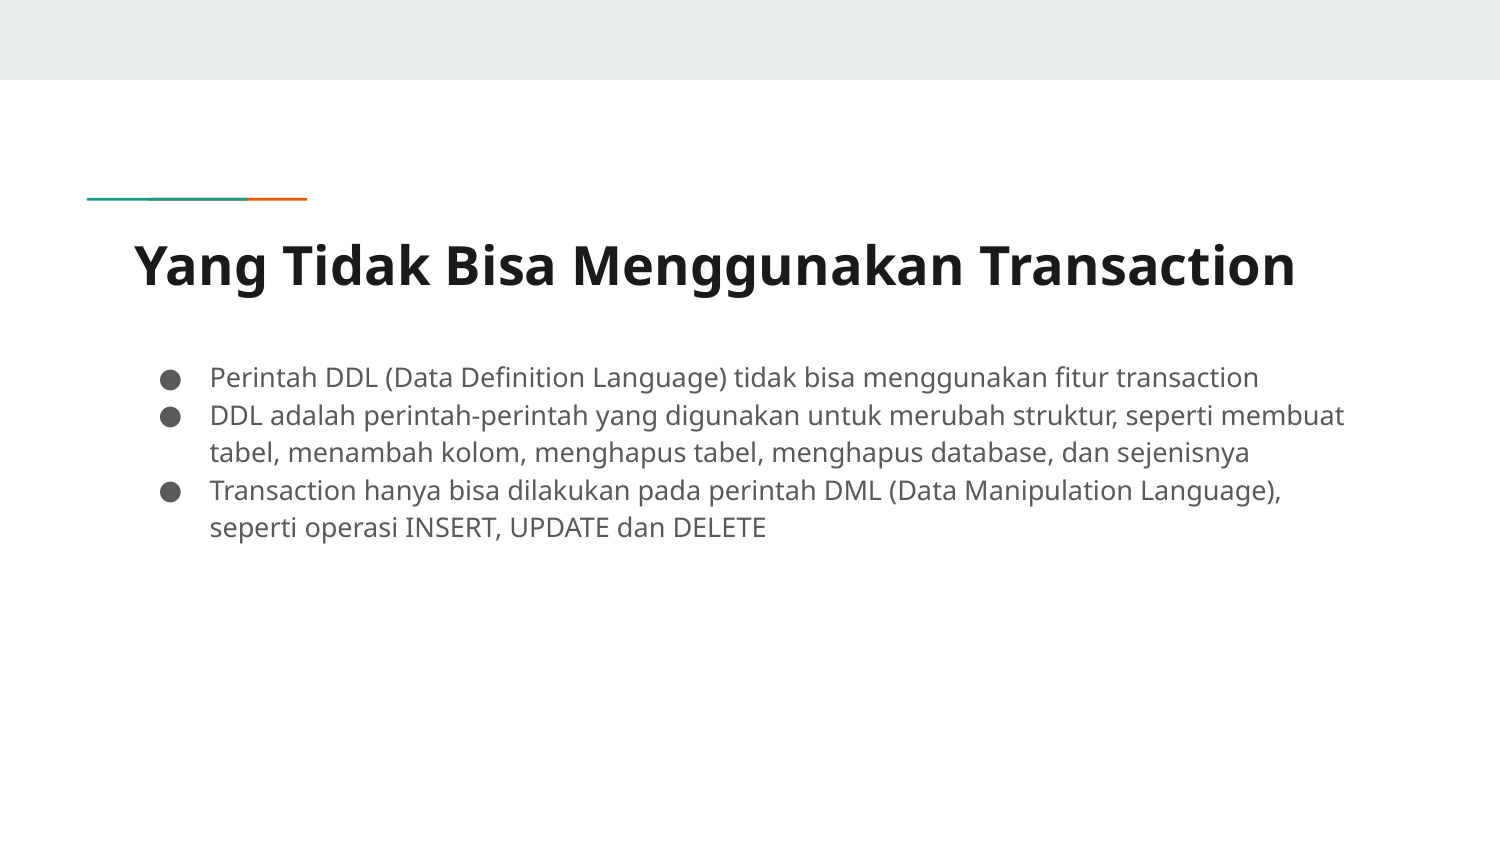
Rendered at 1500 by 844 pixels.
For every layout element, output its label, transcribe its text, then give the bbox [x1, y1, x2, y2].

list Perintah DDL (Data Definition Language) tidak bisa menggunakan fitur transaction DDL adalah perintah-perintah yang digunakan untuk merubah struktur, seperti membuat tabel, menambah kolom, menghapus tabel, menghapus database, dan sejenisnya Transaction hanya bisa dilakukan pada perintah DML (Data Manipulation Language), seperti operasi INSERT, UPDATE dan DELETE [119, 341, 1381, 712]
title Yang Tidak Bisa Menggunakan Transaction [119, 216, 1381, 305]
